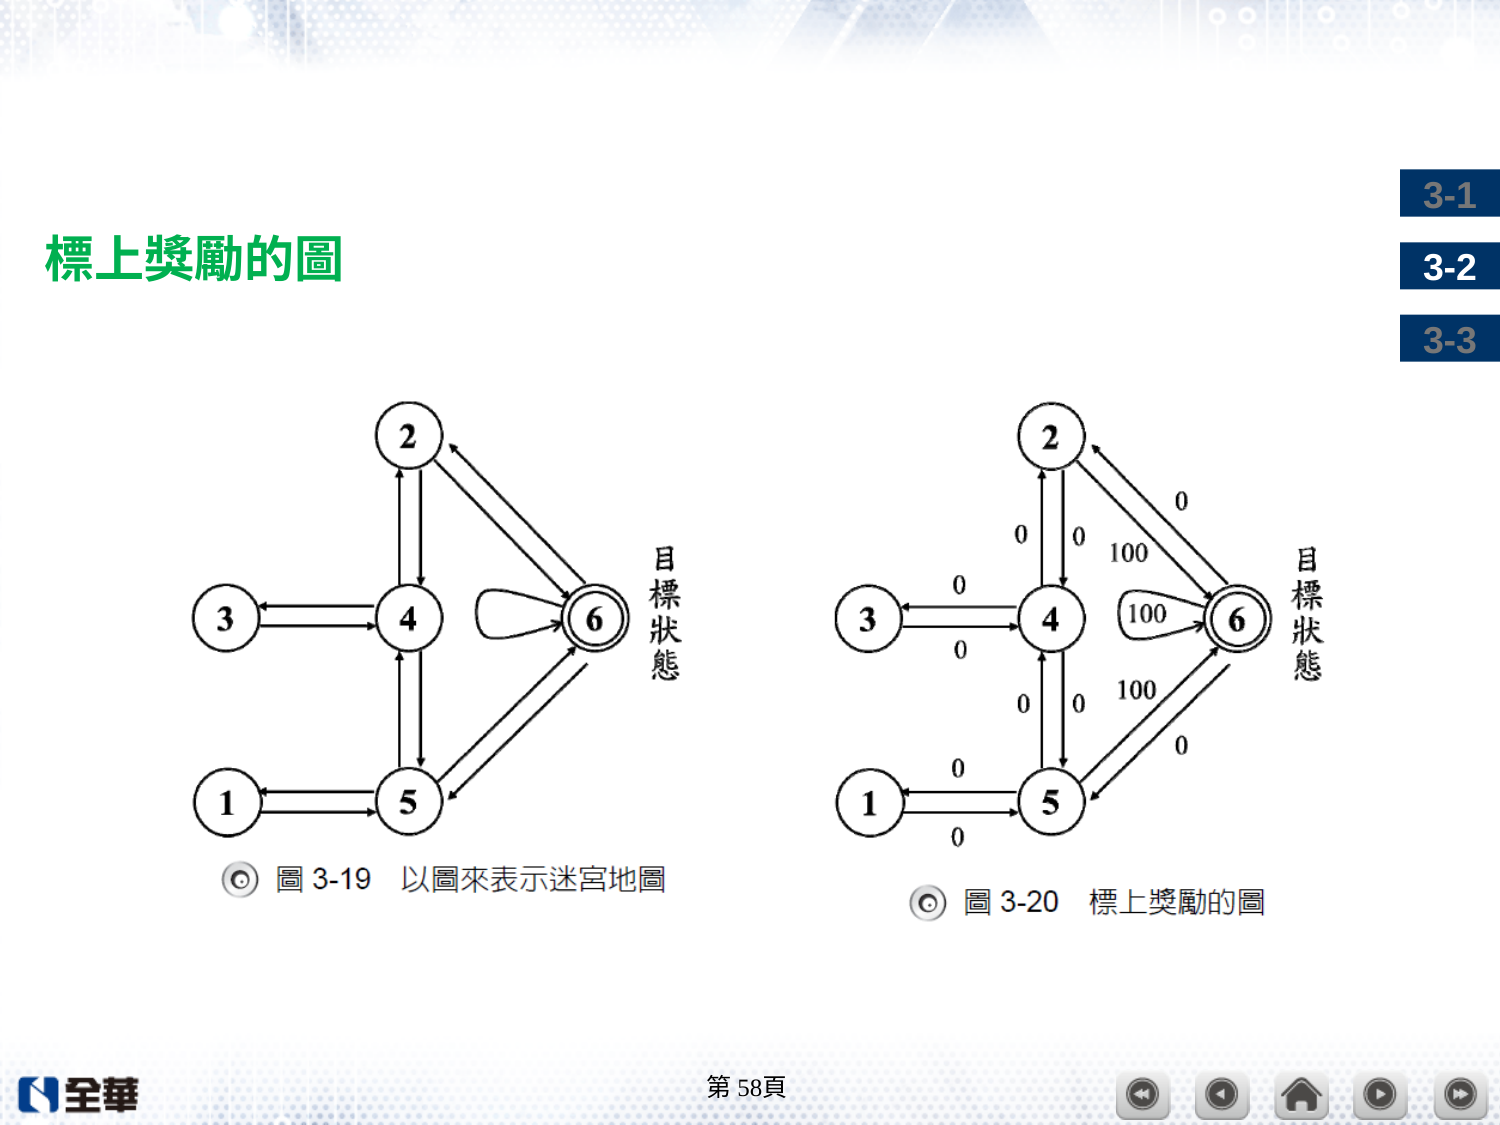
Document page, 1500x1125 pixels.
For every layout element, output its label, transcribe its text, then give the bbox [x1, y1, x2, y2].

picture [0, 0, 1500, 1125]
list 標上獎勵的圖 [29, 219, 1386, 1048]
